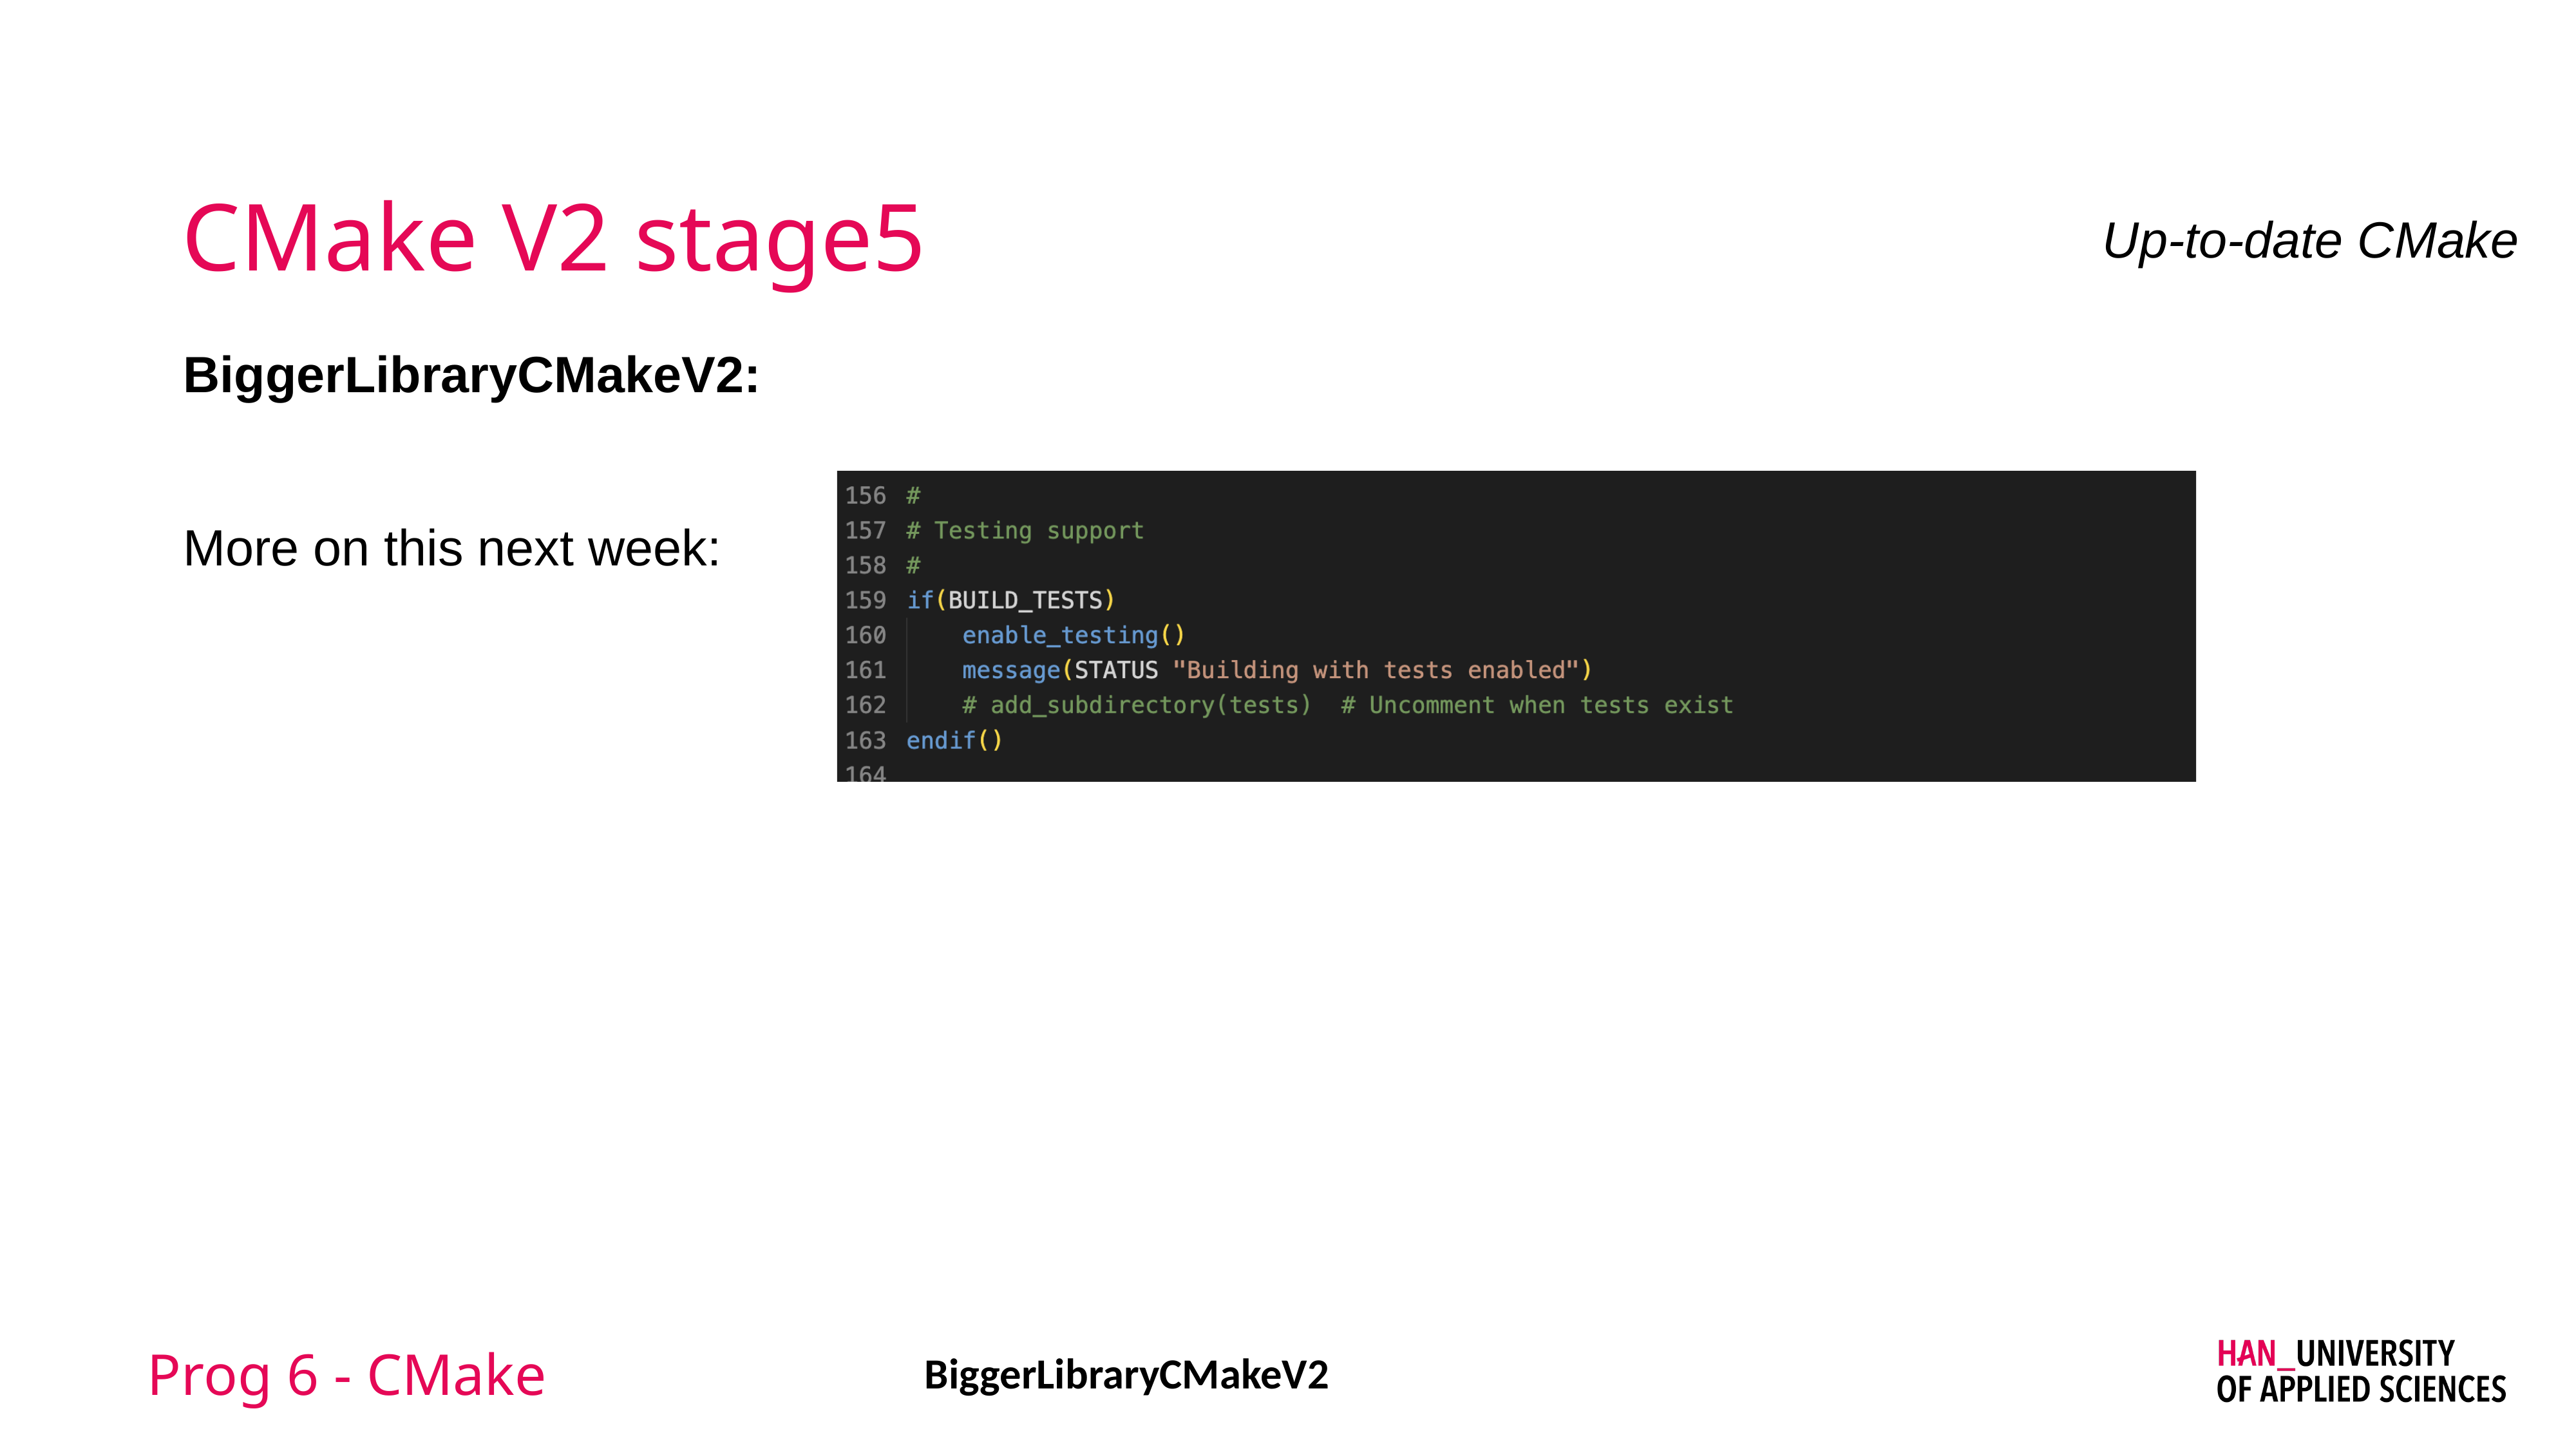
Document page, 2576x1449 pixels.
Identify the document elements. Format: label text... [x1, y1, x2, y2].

title CMake V2 stage5 [176, 77, 2400, 296]
picture [837, 470, 2197, 782]
text_box Up-to-date CMake [2098, 189, 2524, 273]
list BiggerLibraryCMakeV2: More on this next week: [178, 324, 2499, 1307]
text_box BiggerLibraryCMakeV2 [916, 1341, 1338, 1403]
picture [2209, 1313, 2540, 1449]
